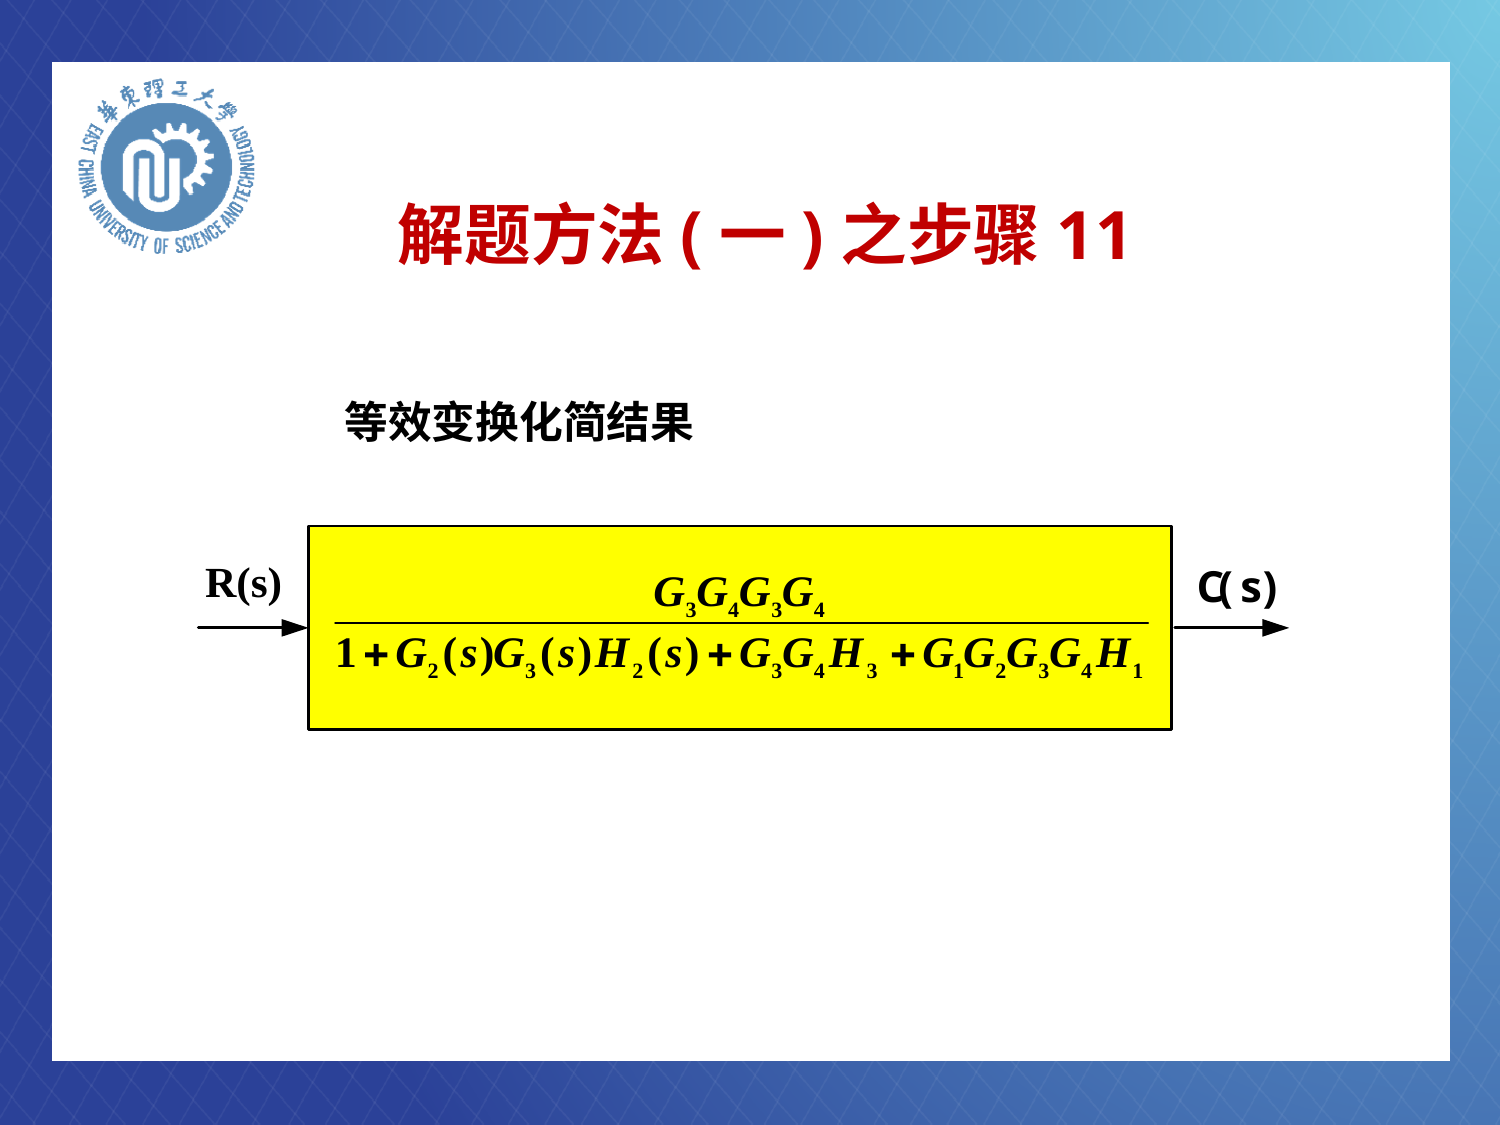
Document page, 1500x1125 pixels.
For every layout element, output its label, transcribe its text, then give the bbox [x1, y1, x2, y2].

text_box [187, 513, 1314, 760]
list 等效变换化简结果 [332, 388, 826, 469]
picture [0, 0, 1500, 1125]
title 解题方法(一)之步骤11 [324, 184, 1207, 281]
